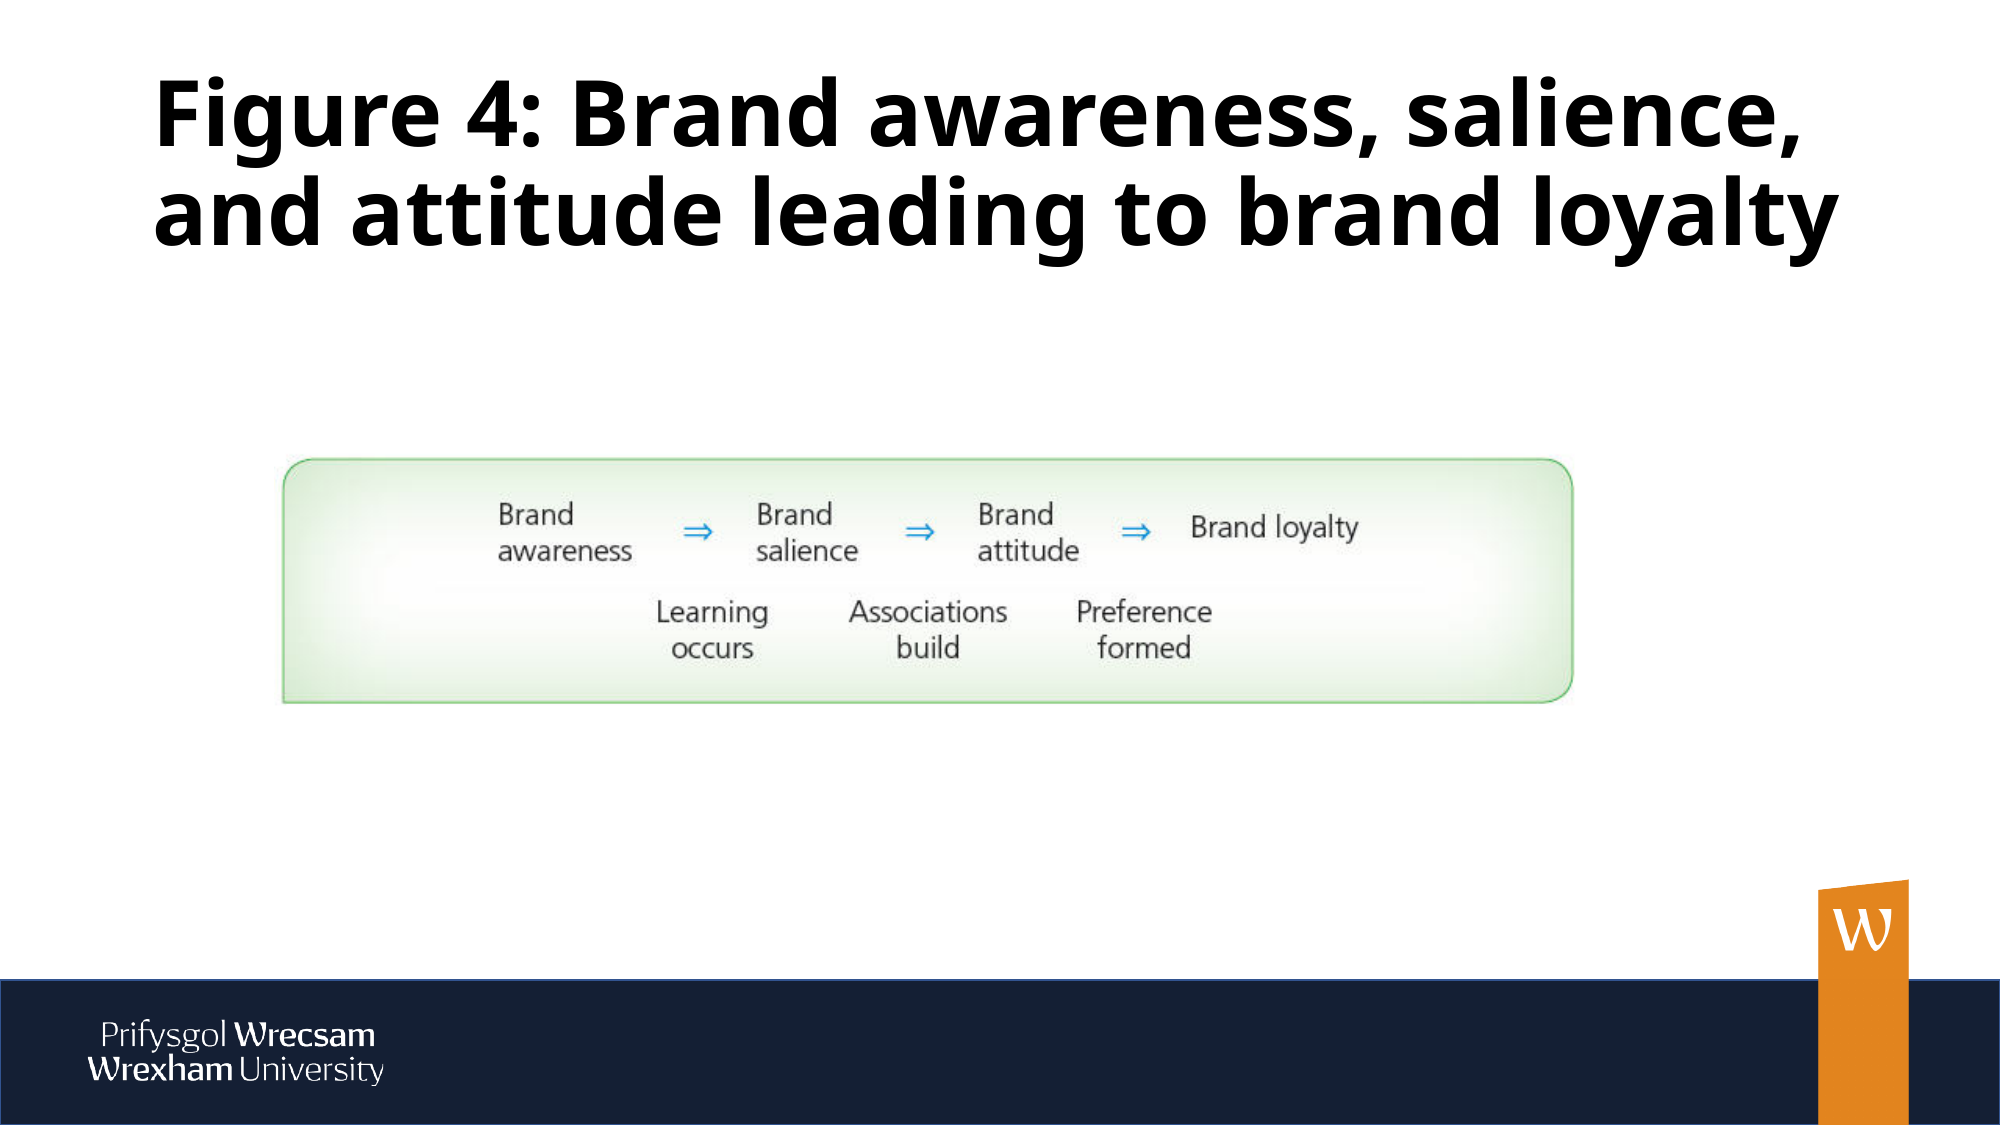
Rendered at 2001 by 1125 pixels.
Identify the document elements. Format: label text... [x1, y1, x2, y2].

picture [87, 1019, 384, 1086]
text_box [0, 979, 1818, 1125]
picture [274, 442, 1587, 715]
picture [1818, 879, 1909, 1125]
text_box [1909, 979, 2000, 1125]
title Figure 4: Brand awareness, salience, and attitude leading to brand loyalty [137, 59, 1863, 278]
